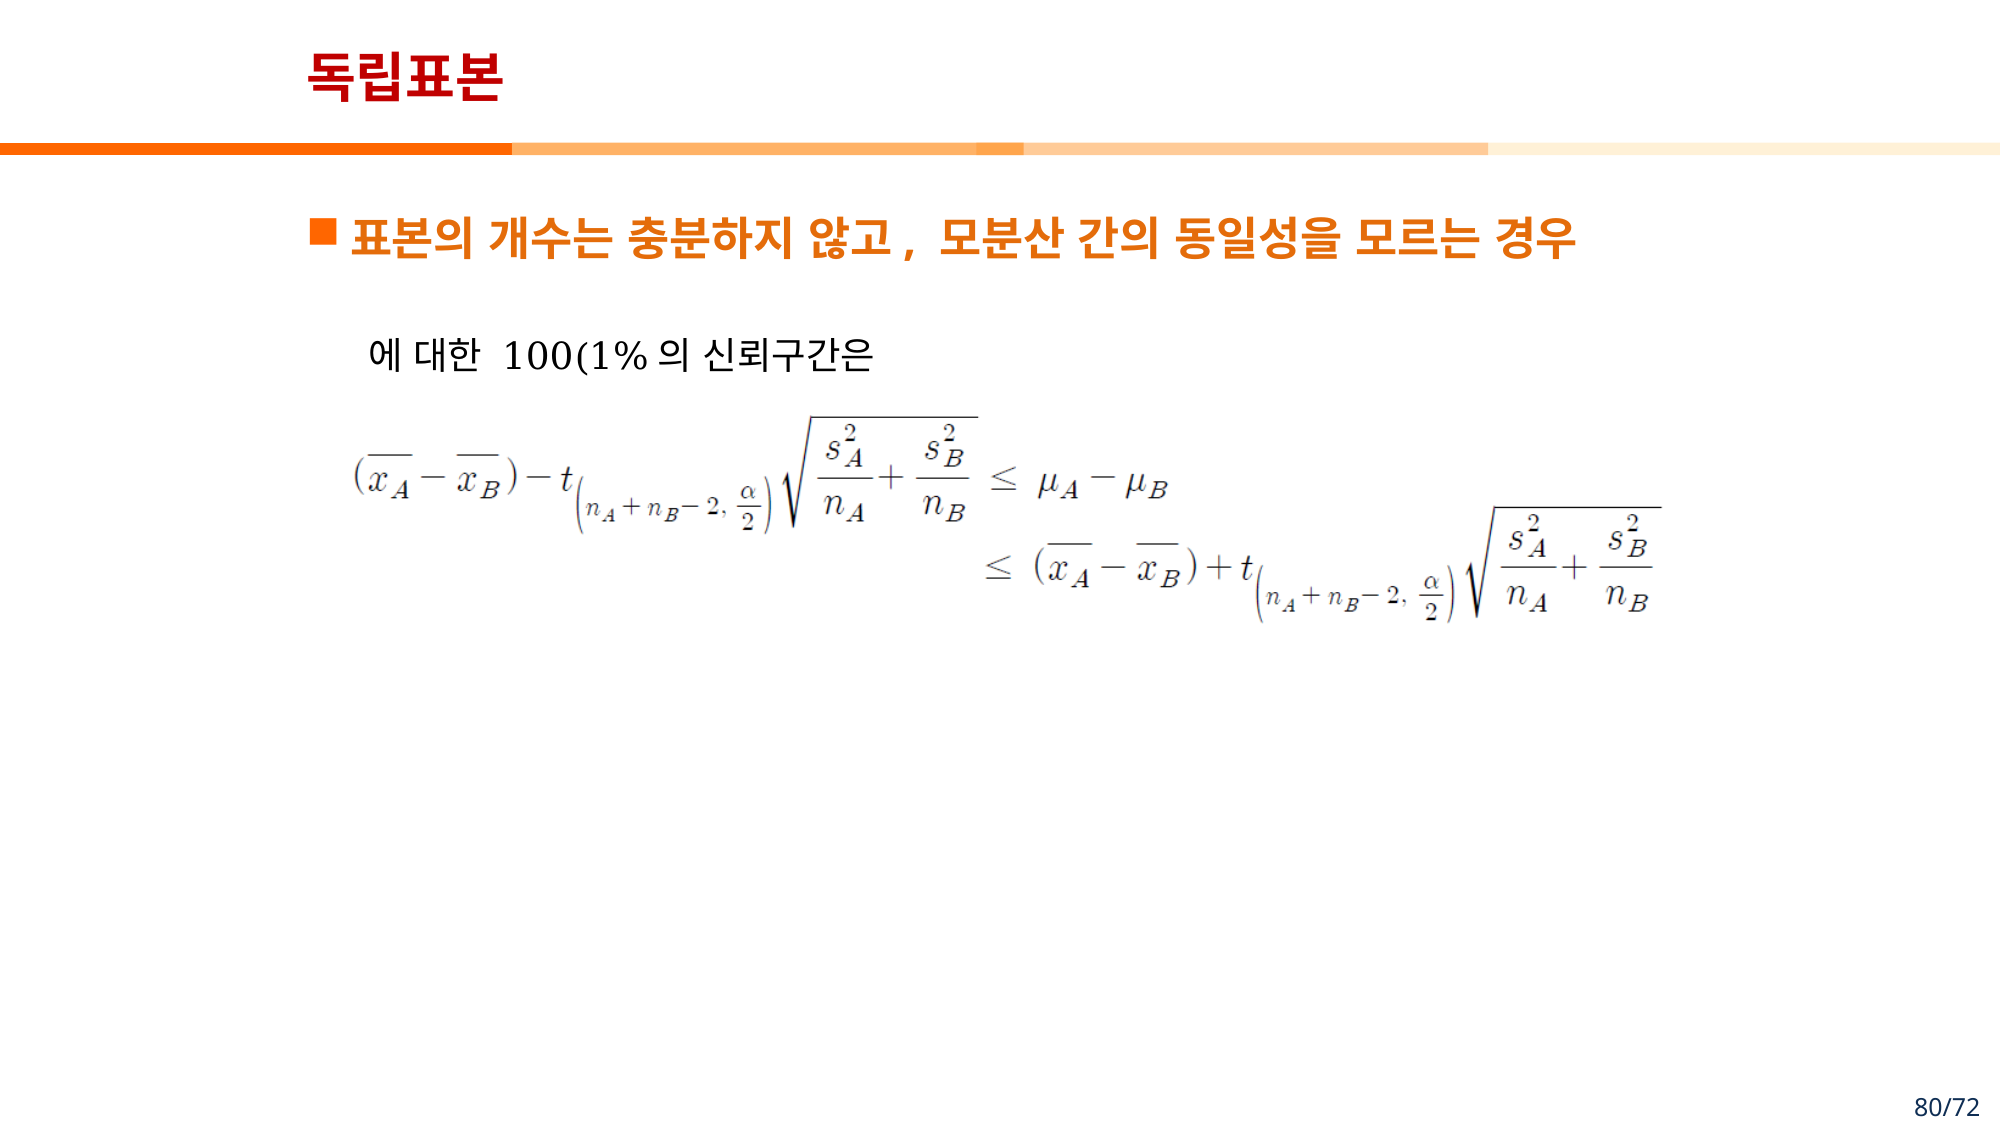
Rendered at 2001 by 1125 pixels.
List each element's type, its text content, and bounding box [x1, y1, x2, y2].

title 독립표본 [291, 31, 1674, 122]
picture [324, 400, 1676, 630]
list 표본의 개수는 충분하지 않고, 모분산 간의 동일성을 모르는 경우 [291, 174, 1709, 277]
